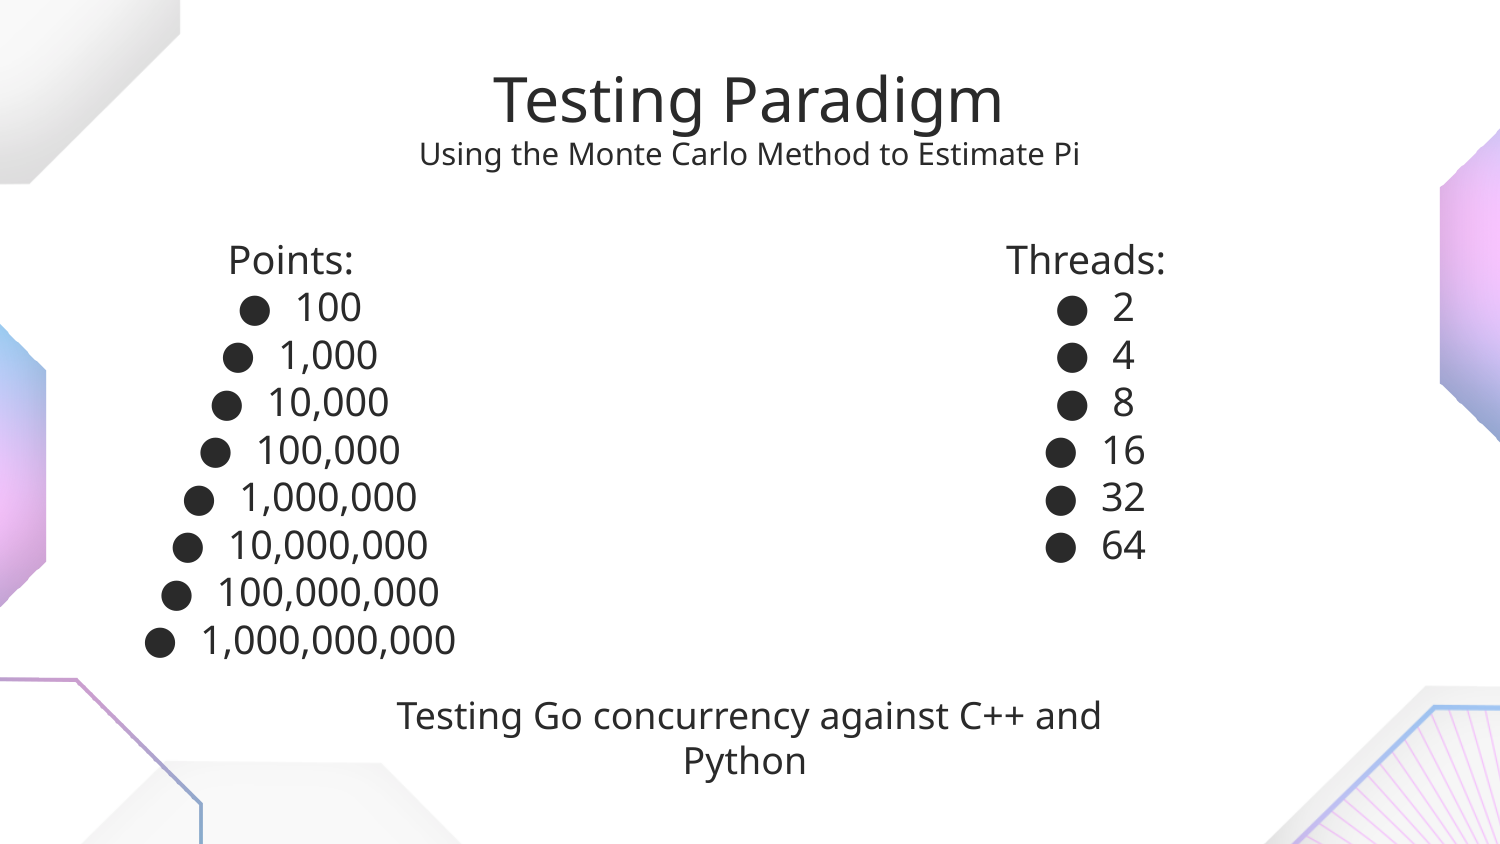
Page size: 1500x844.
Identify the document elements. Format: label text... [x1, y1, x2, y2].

text_box Testing Go concurrency against C++ and Python [334, 677, 1166, 791]
title Testing Paradigm Using the Monte Carlo Method to Estimate Pi [118, 44, 1382, 139]
text_box Points: 100 1,000 10,000 100,000 1,000,000 10,000,000 100,000,000 1,000,000,000 [56, 219, 526, 752]
picture [0, 0, 193, 200]
text_box Threads: 2 4 8 16 32 64 [851, 219, 1321, 752]
picture [1437, 47, 1500, 523]
picture [1246, 677, 1500, 844]
picture [0, 228, 543, 844]
